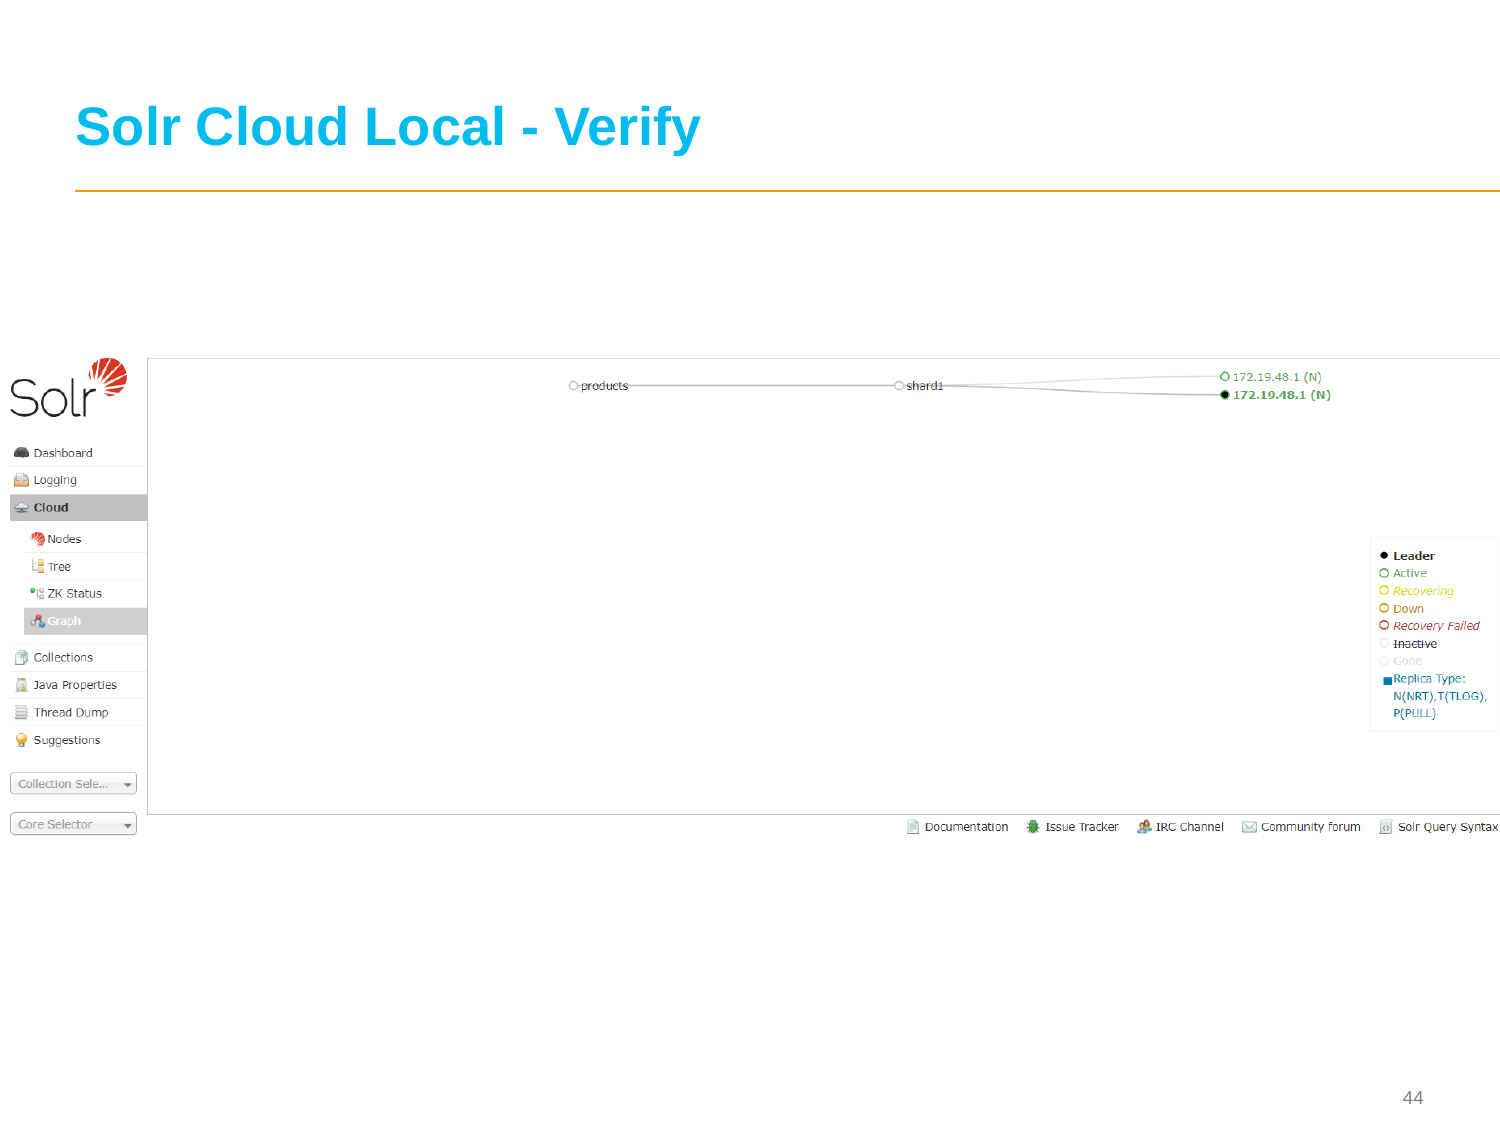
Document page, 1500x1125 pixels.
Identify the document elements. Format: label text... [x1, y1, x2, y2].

picture [0, 324, 1500, 875]
title Solr Cloud Local - Verify [75, 27, 1422, 157]
